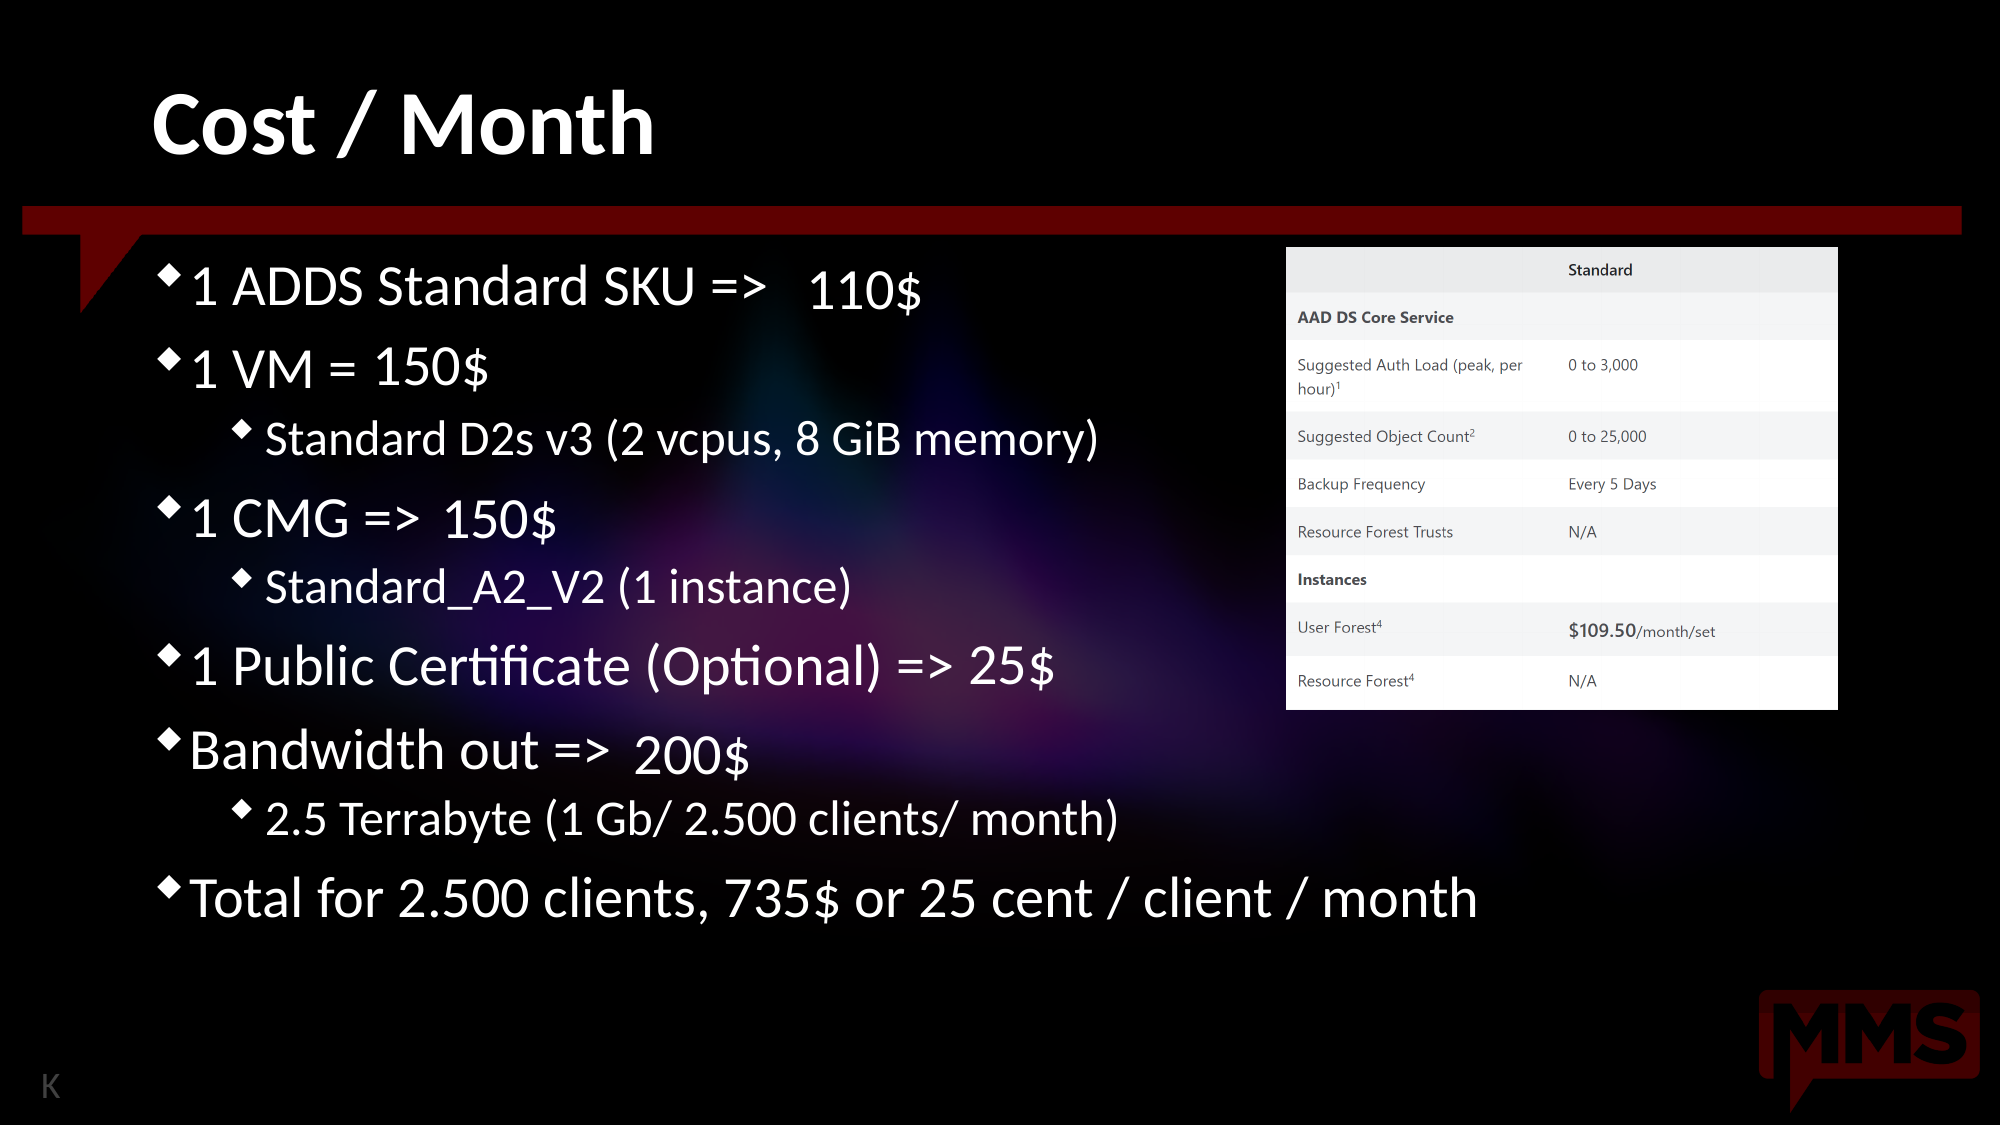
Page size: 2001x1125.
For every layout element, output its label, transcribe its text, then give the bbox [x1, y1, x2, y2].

text_box K [26, 1053, 138, 1114]
text_box 200$ [619, 708, 805, 794]
text_box 110$ [791, 243, 978, 329]
text_box 150$ [358, 319, 545, 405]
text_box 25$ [953, 618, 1140, 704]
title Cost / Month [137, 59, 1863, 190]
list 1 ADDS Standard SKU => 1 VM = Standard D2s v3 (2 vcpus, 8 GiB memory) 1 CMG => Standard_A2_V2 (1 instance) 1 Public Certificate (Optional) => Bandwidth out => 2.5 Terrabyte (1 Gb/ 2.500 clients/ month) Total for 2.500 clients, 735$ or 25 cent / client / month [137, 247, 1863, 1014]
picture [0, 112, 2000, 1123]
text_box 150$ [426, 473, 613, 558]
